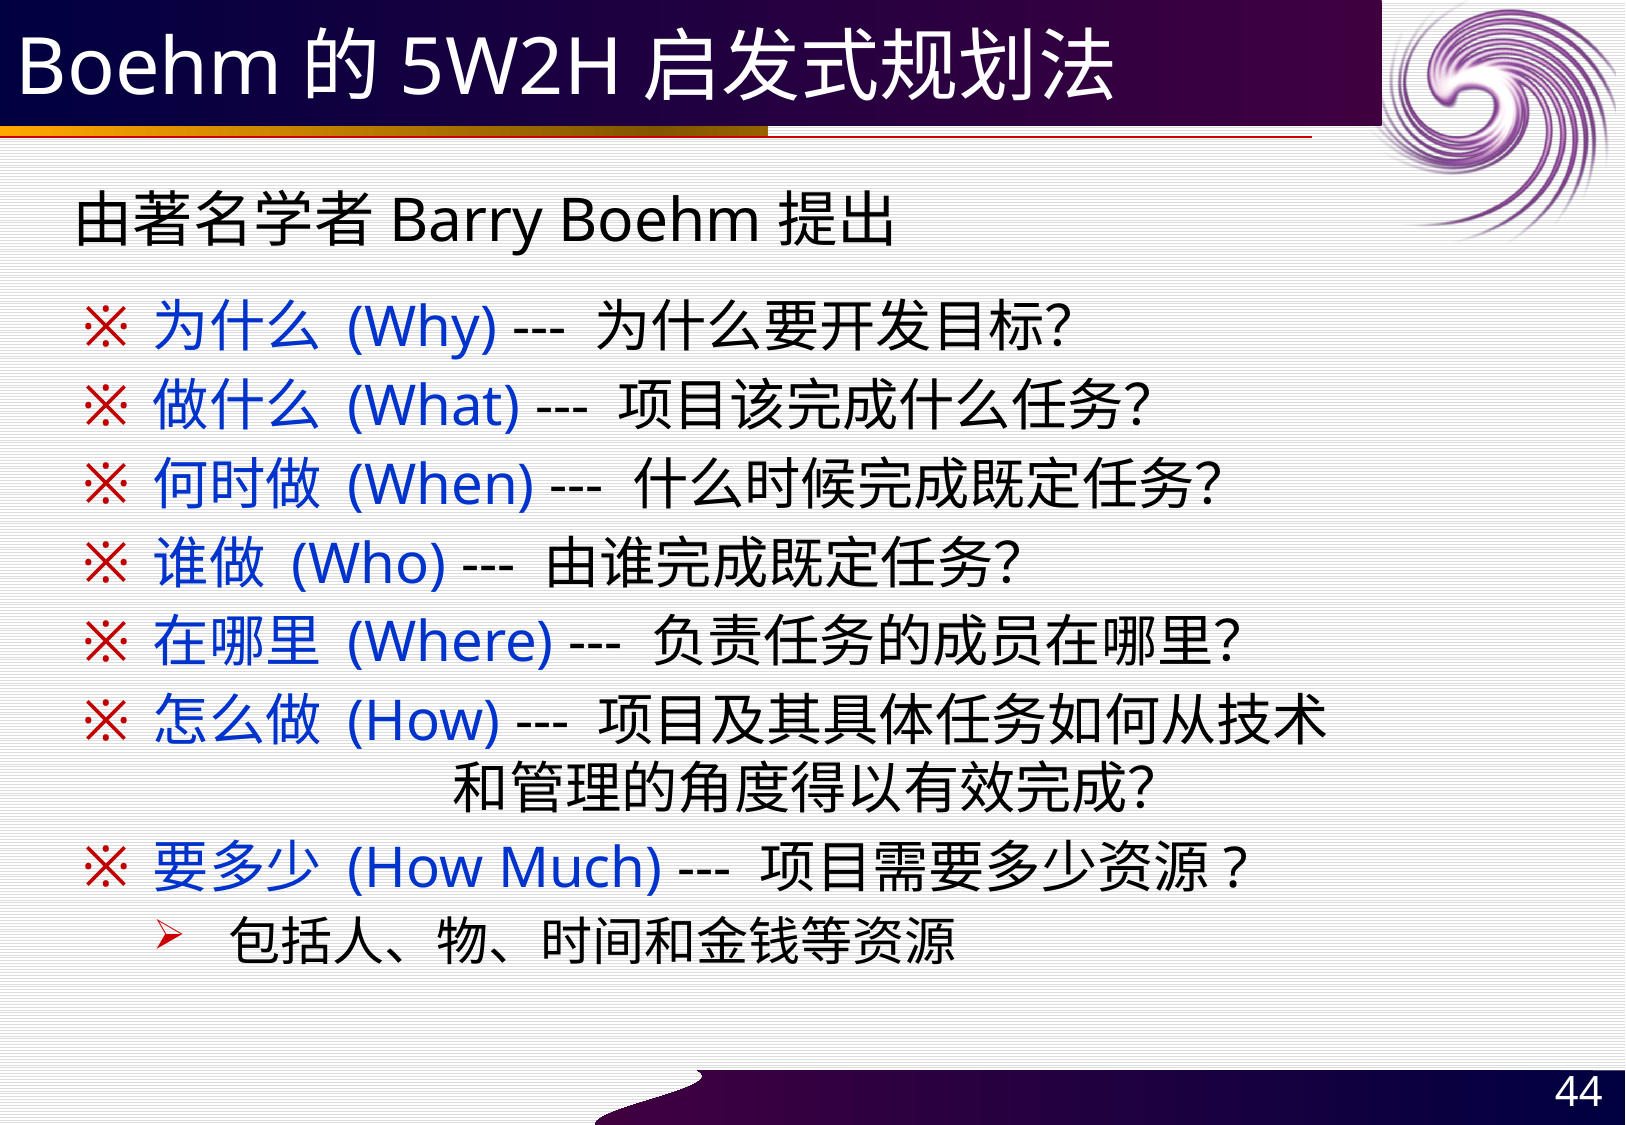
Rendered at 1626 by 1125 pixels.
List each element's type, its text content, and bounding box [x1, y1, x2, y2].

title Boehm的5W2H启发式规划法 [0, 0, 1382, 126]
slide_number 44 [1474, 1069, 1619, 1125]
list 由著名学者Barry Boehm提出 为什么 (Why) --- 为什么要开发目标？ 做什么 (What) --- 项目该完成什么任务？ 何时做 (When) --- 什么时候完成既定任务？ 谁做 (Who) --- 由谁完成既定任务？ 在哪里 (Where) --- 负责任务的成员在哪里？ 怎么做 (How) --- 项目及其具体任务如何从技术 和管理的角度得以有效完成？ 要多少 (How Much) --- 项目需要多少资源? 包括人、物、时间和金钱等资源 [56, 172, 1569, 1048]
picture [1362, 0, 1616, 244]
